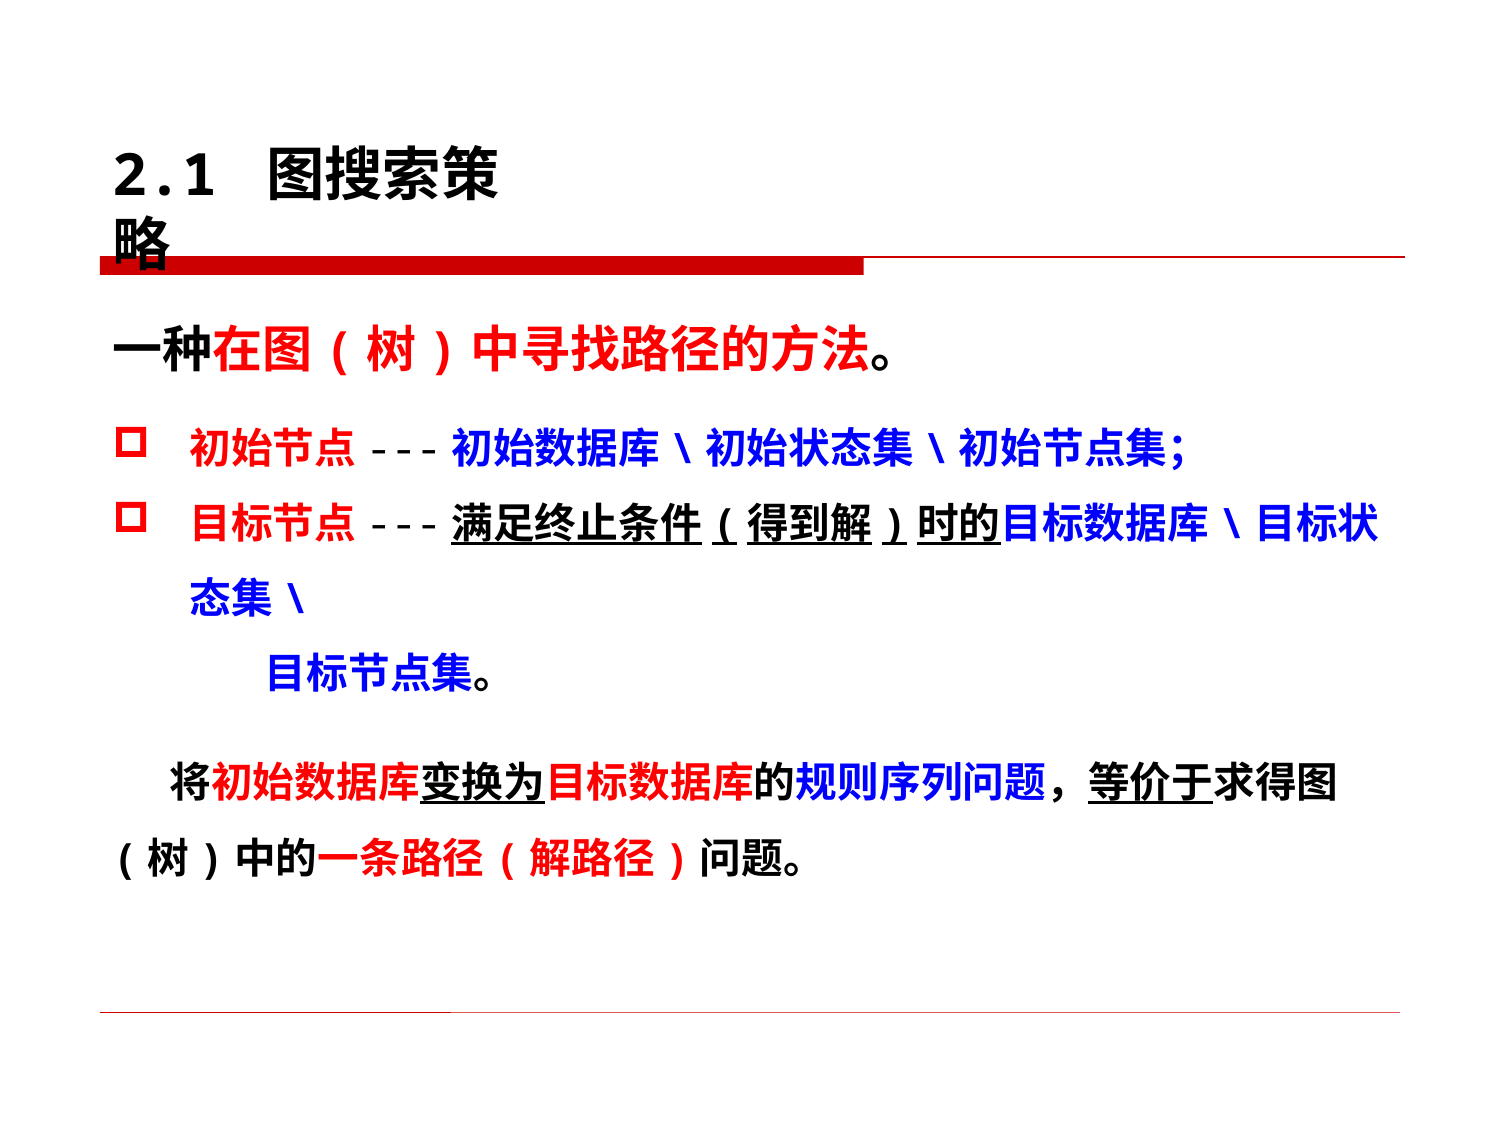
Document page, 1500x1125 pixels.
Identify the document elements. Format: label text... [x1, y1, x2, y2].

list 一种在图(树)中寻找路径的方法。 初始节点---初始数据库\初始状态集\初始节点集； 目标节点---满足终止条件(得到解)时的目标数据库\目标状态集\ 目标节点集。 将初始数据库变换为目标数据库的规则序列问题，等价于求得图 (树)中的一条路径(解路径)问题。 [112, 287, 1413, 926]
text_box 2.1 图搜索策略 [112, 137, 550, 278]
